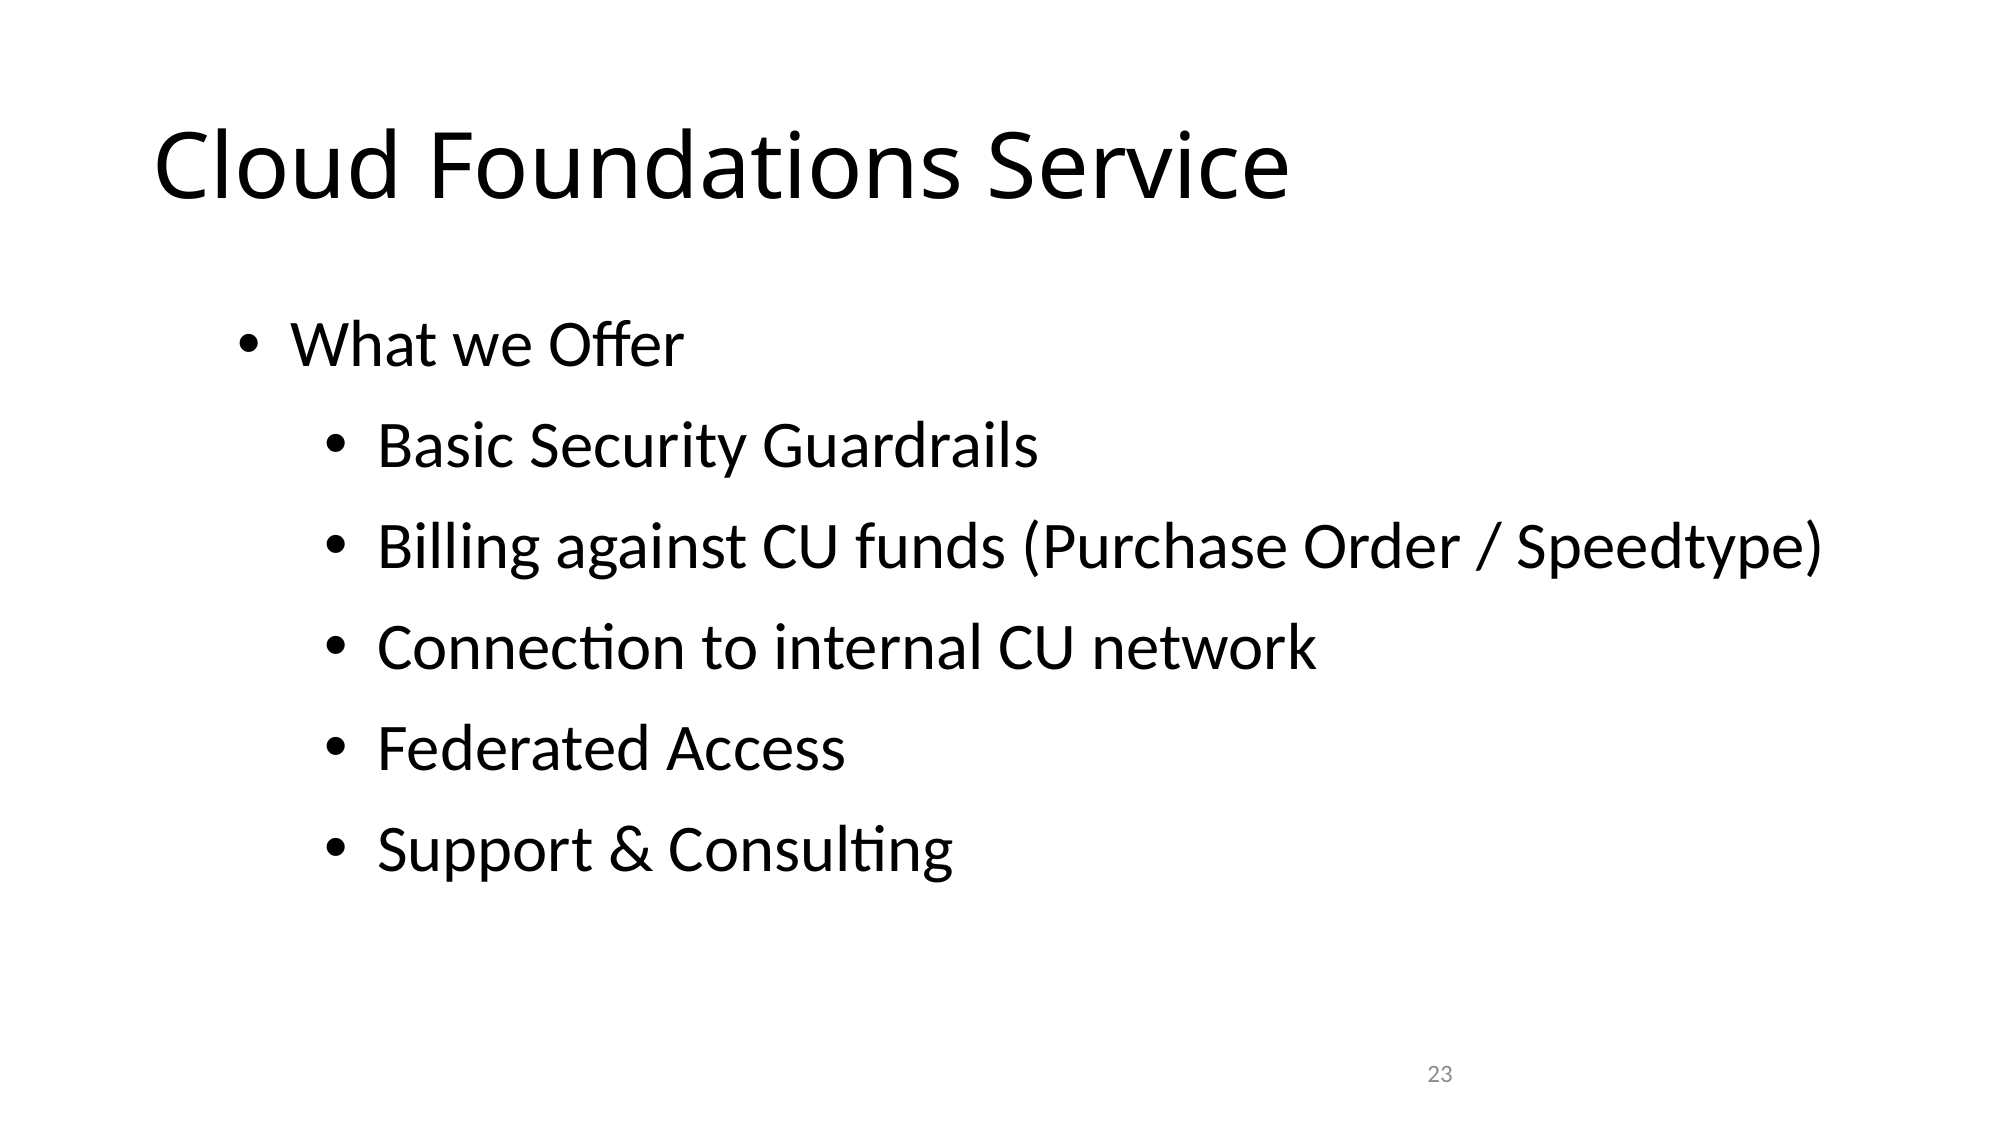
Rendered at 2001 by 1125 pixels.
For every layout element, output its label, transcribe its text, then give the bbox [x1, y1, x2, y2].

title Cloud Foundations Service [137, 59, 1863, 278]
slide_number 23 [1412, 1042, 1863, 1103]
list What we Offer Basic Security Guardrails Billing against CU funds (Purchase Order / Speedtype) Connection to internal CU network Federated Access Support & Consulting [200, 298, 1977, 982]
